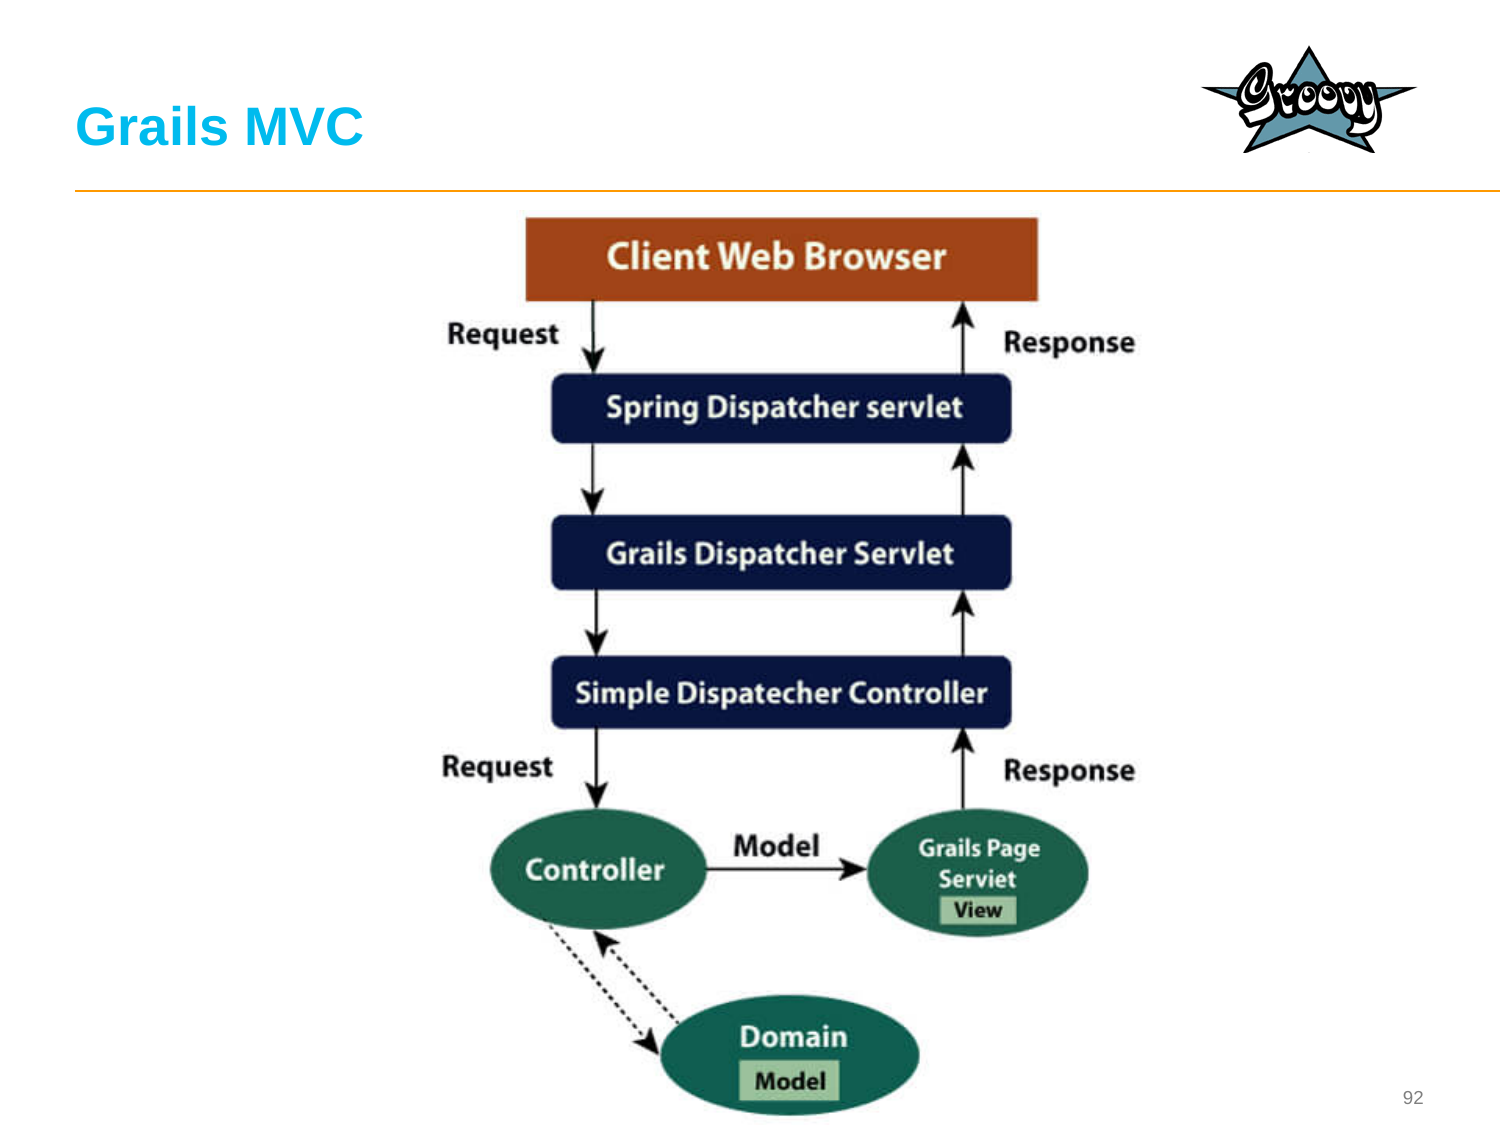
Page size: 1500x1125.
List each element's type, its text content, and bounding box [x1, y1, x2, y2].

picture [304, 209, 1243, 1125]
title Grails MVC [75, 27, 1422, 157]
